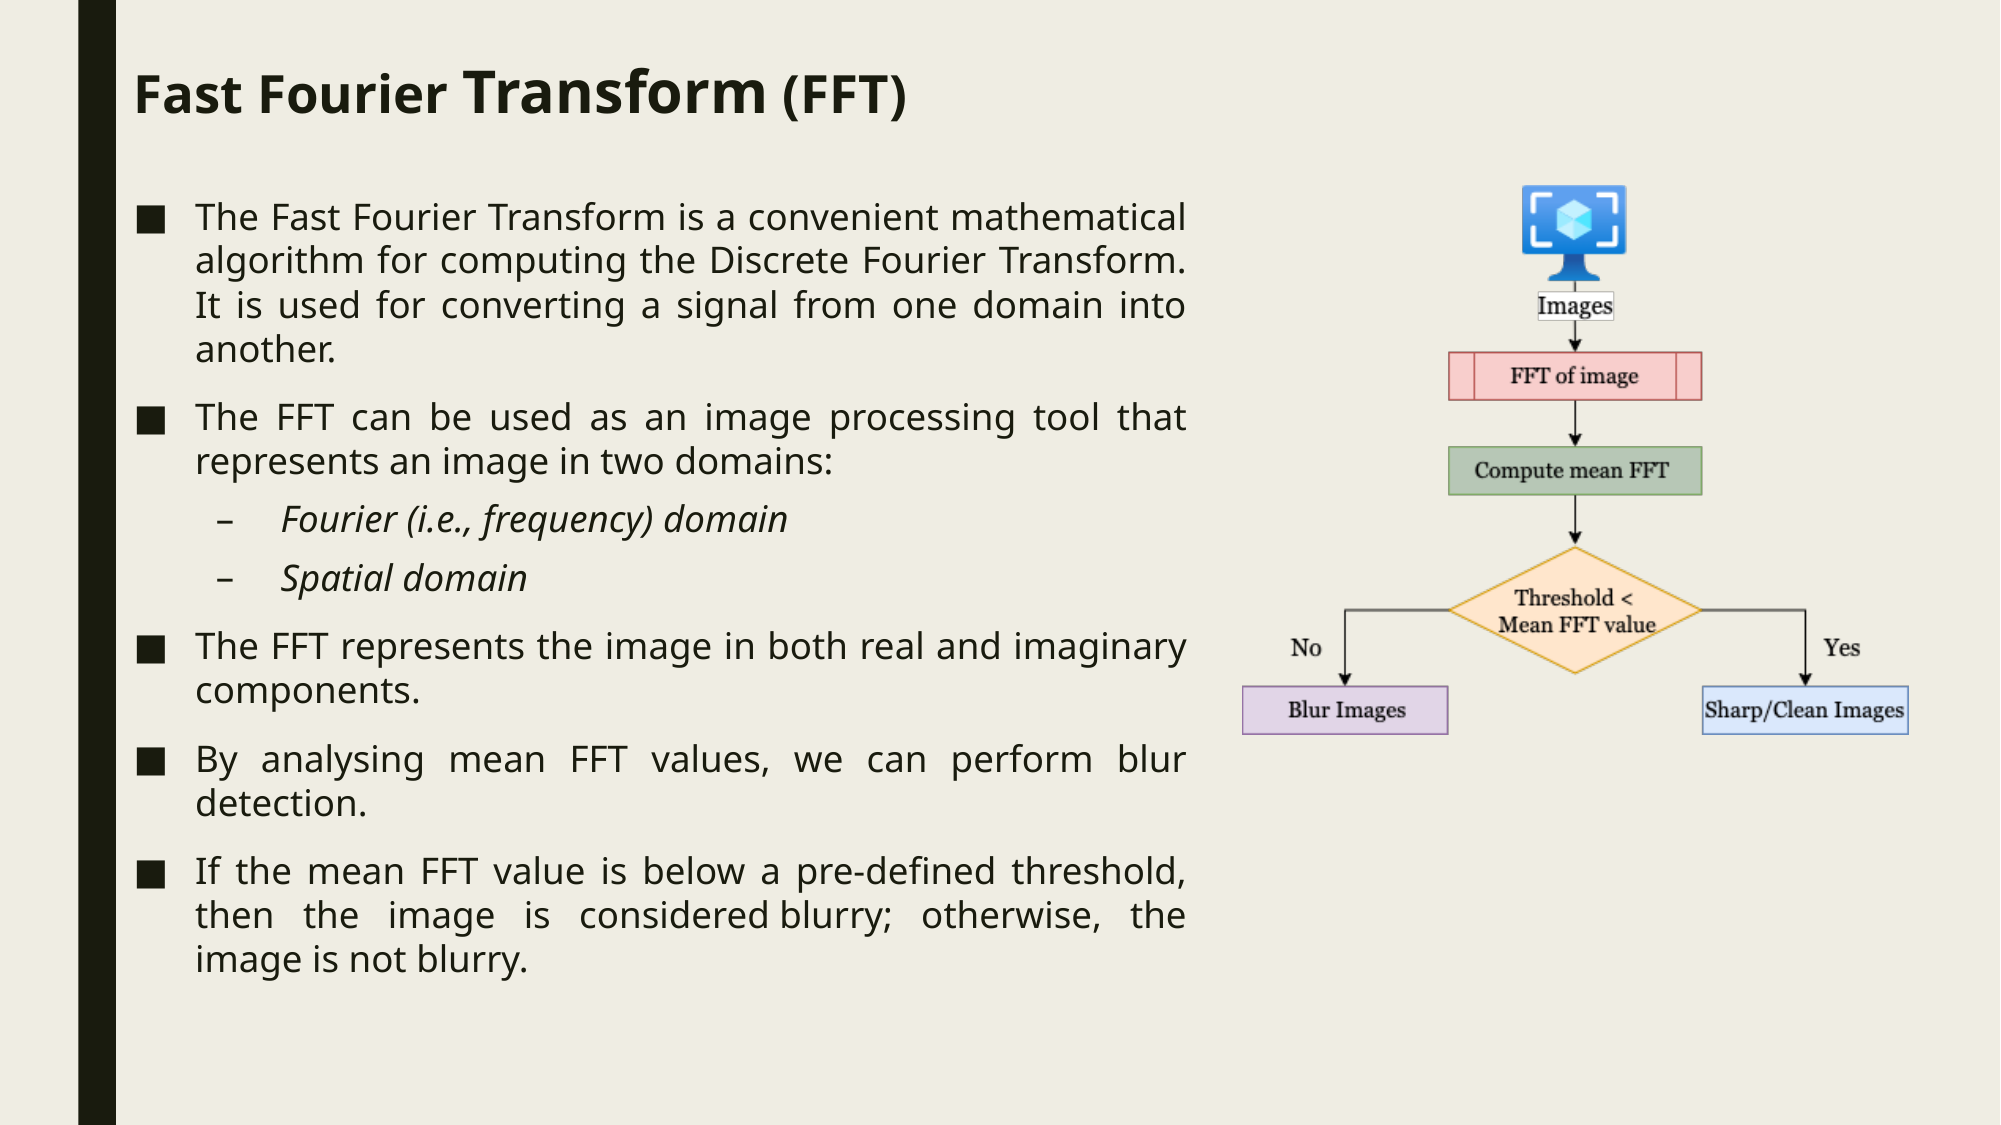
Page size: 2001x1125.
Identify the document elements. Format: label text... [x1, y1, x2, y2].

title Fast Fourier Transform (FFT) [118, 55, 1344, 135]
picture [1242, 185, 1909, 735]
list The Fast Fourier Transform is a convenient mathematical algorithm for computing the Discrete Fourier Transform. It is used for converting a signal from one domain into another. The FFT can be used as an image processing tool that represents an image in two domains: Fourier (i.e., frequency) domain Spatial domain The FFT represents the image in both real and imaginary components. By analysing mean FFT values, we can perform blur detection. If the mean FFT value is below a pre-defined threshold, then the image is considered blurry; otherwise, the image is not blurry. [118, 185, 1203, 1102]
